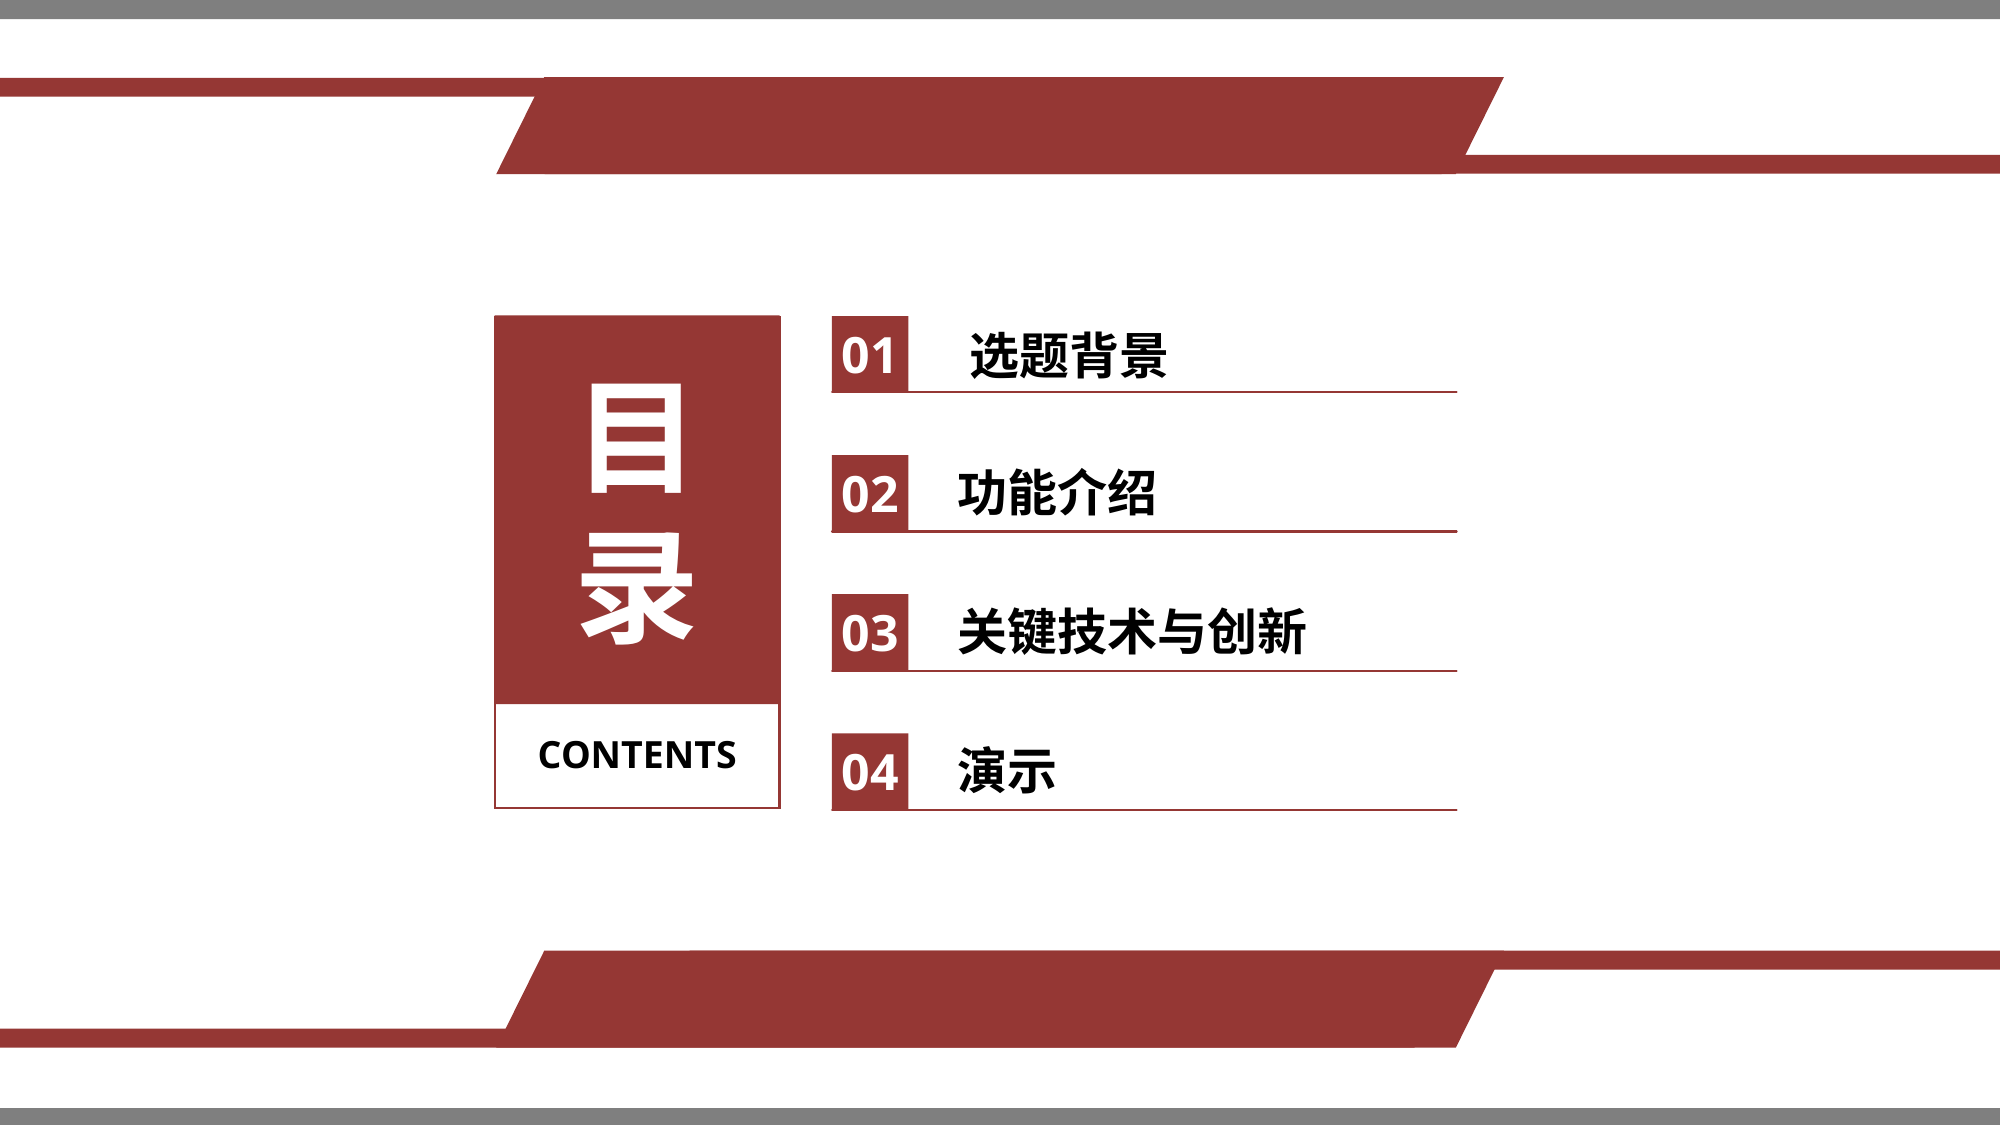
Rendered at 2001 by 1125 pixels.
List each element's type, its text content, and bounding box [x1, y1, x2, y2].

text_box CONTENTS [499, 723, 775, 784]
text_box 02 [785, 455, 956, 531]
text_box [0, 77, 542, 98]
text_box 功能介绍 [909, 454, 1506, 530]
text_box [0, 1028, 504, 1049]
text_box [584, 154, 2000, 175]
text_box [689, 950, 2000, 971]
text_box 01 [785, 316, 956, 392]
text_box 03 [785, 594, 956, 670]
text_box 04 [785, 733, 956, 809]
text_box 目录 [523, 350, 752, 666]
text_box 演示 [909, 732, 1506, 808]
text_box [494, 314, 781, 705]
text_box [494, 949, 1506, 1049]
text_box 选题背景 [956, 316, 1517, 392]
text_box [0, 1107, 2000, 1125]
text_box [494, 76, 1506, 176]
text_box [0, 0, 2000, 20]
text_box [494, 705, 781, 809]
text_box 关键技术与创新 [909, 593, 1506, 669]
